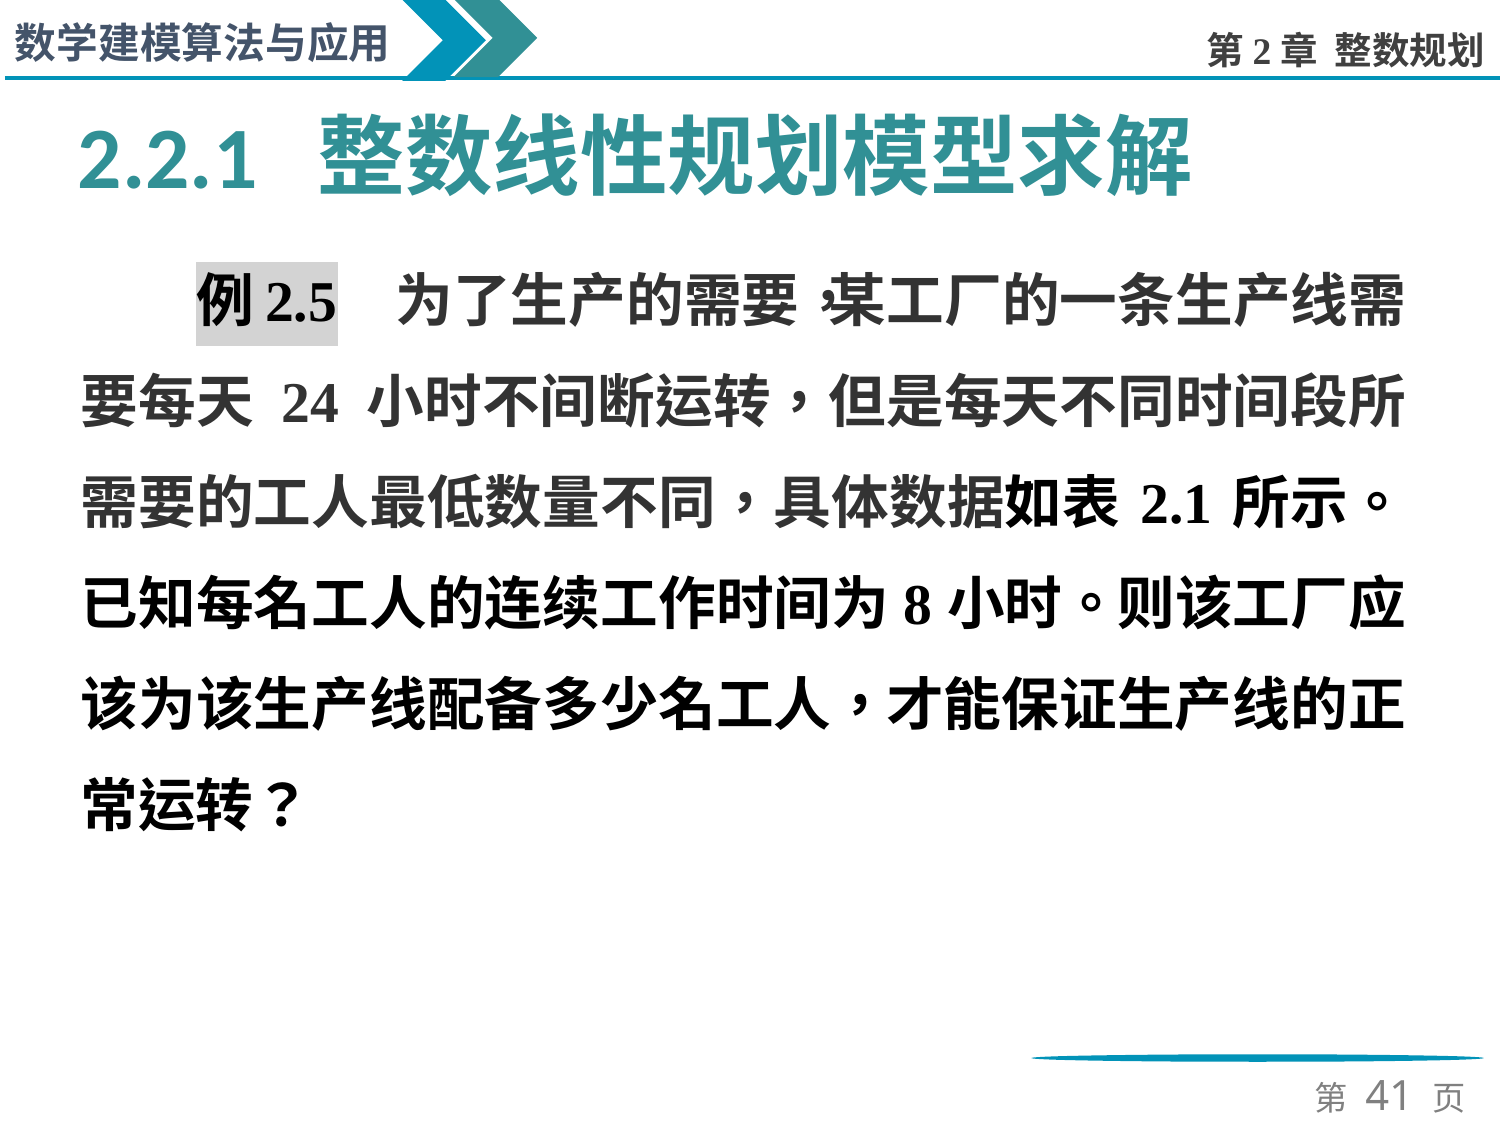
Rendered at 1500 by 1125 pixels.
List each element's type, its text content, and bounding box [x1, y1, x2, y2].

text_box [80, 245, 1407, 900]
text_box 2.2.1 整数线性规划模型求解 [63, 94, 1297, 214]
